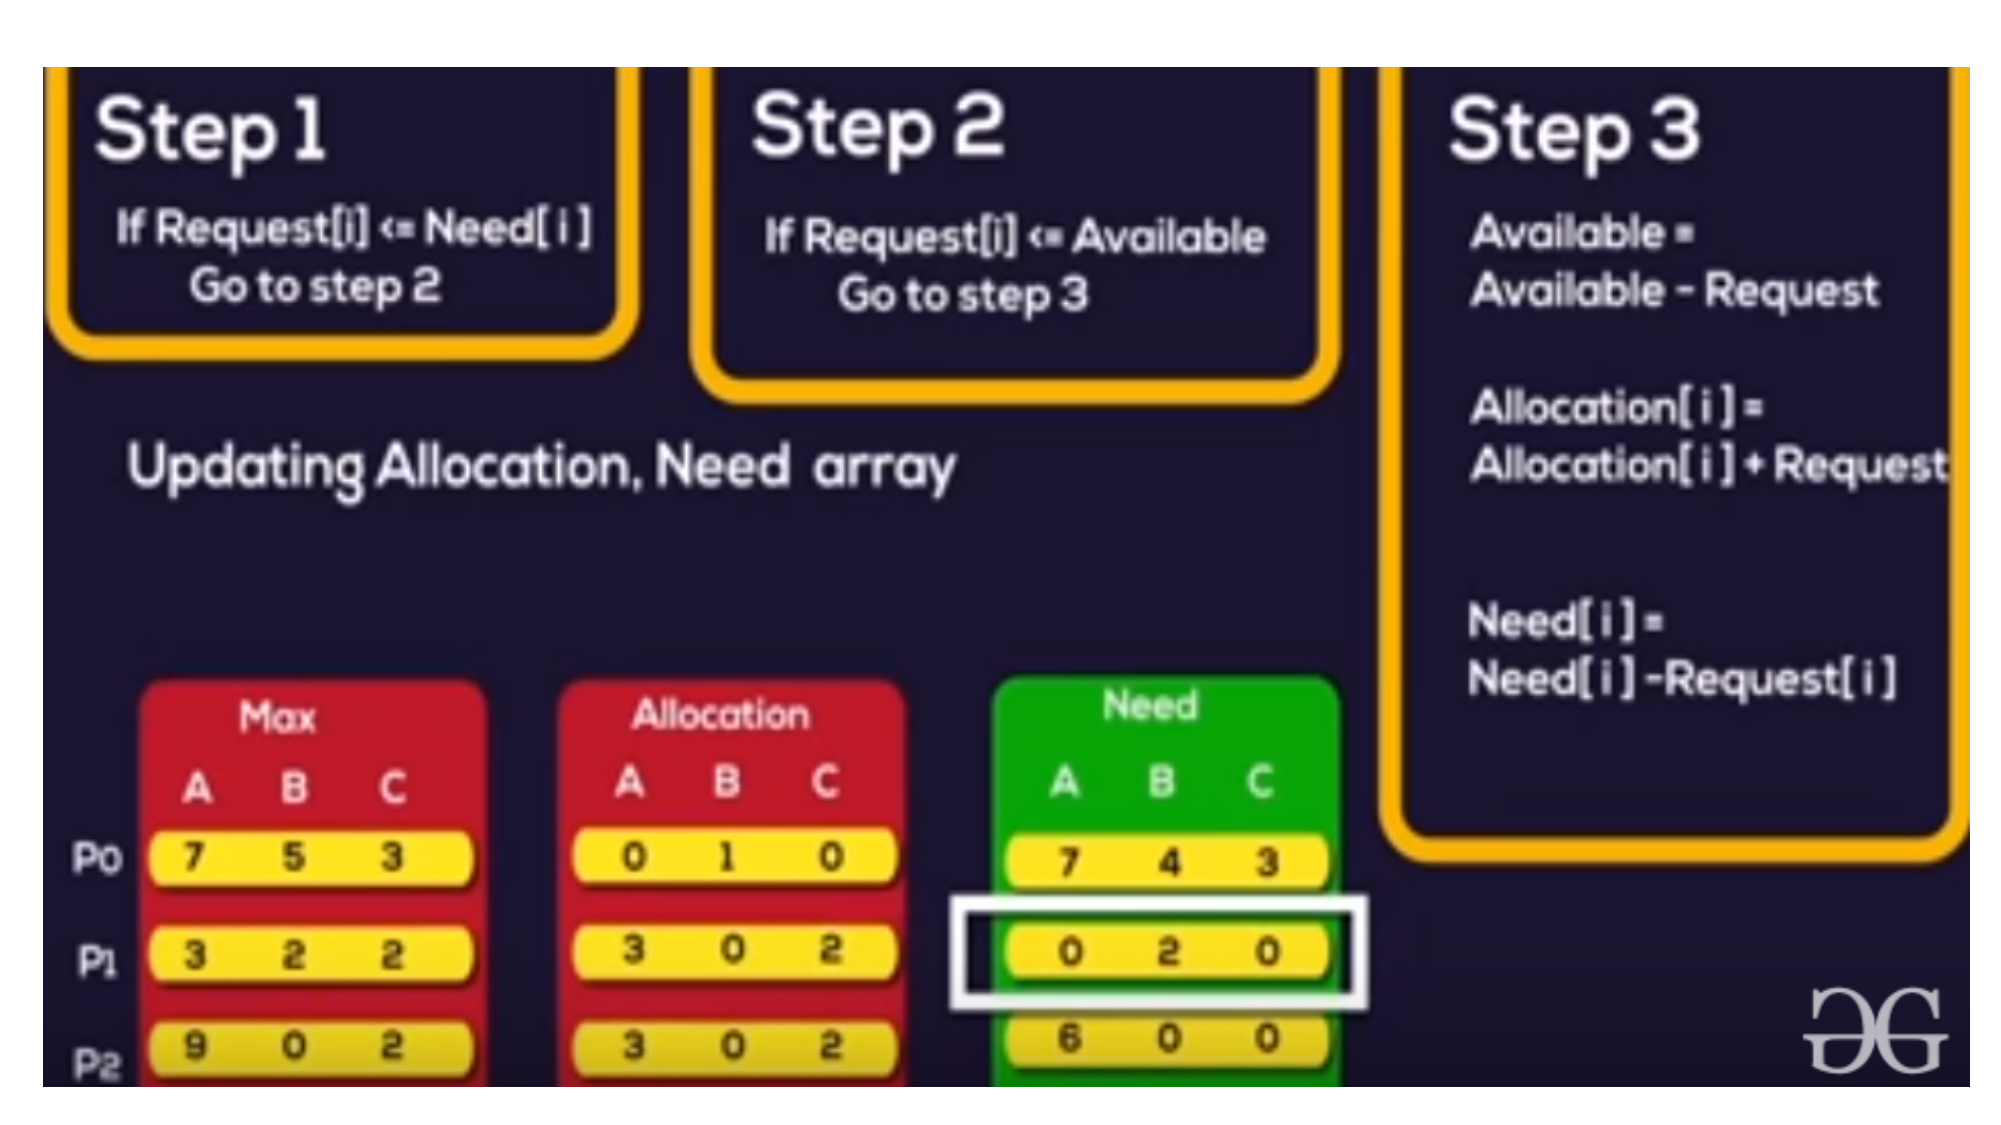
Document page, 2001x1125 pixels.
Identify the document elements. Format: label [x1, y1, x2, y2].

picture [43, 67, 1970, 1088]
